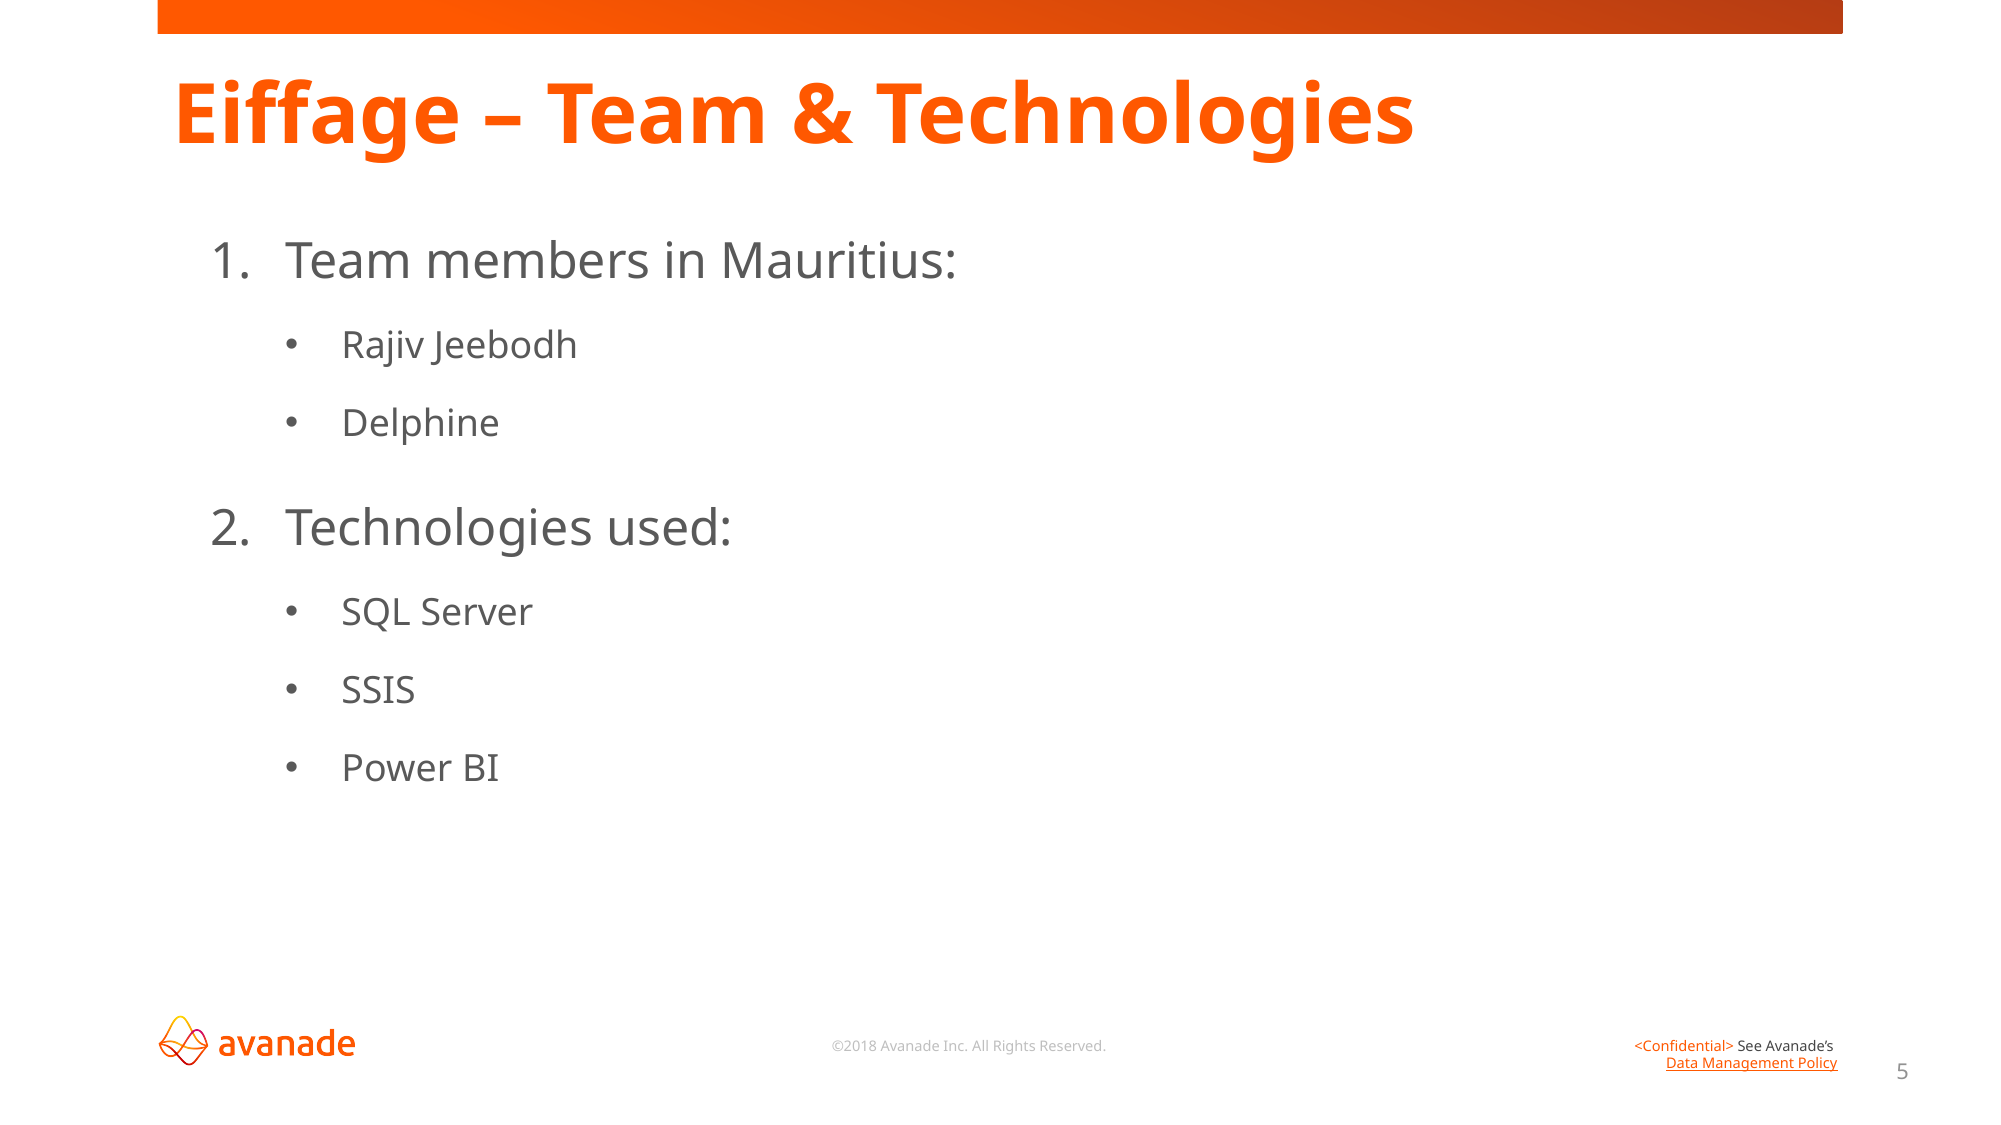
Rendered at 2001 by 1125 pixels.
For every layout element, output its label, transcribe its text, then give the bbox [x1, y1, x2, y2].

slide_number 5 [1842, 1042, 1924, 1103]
picture [138, 995, 384, 1086]
title Eiffage – Team & Technologies [157, 64, 1843, 206]
list Team members in Mauritius: Rajiv Jeebodh Delphine Technologies used: SQL Server SSIS Power BI [157, 206, 1843, 1003]
